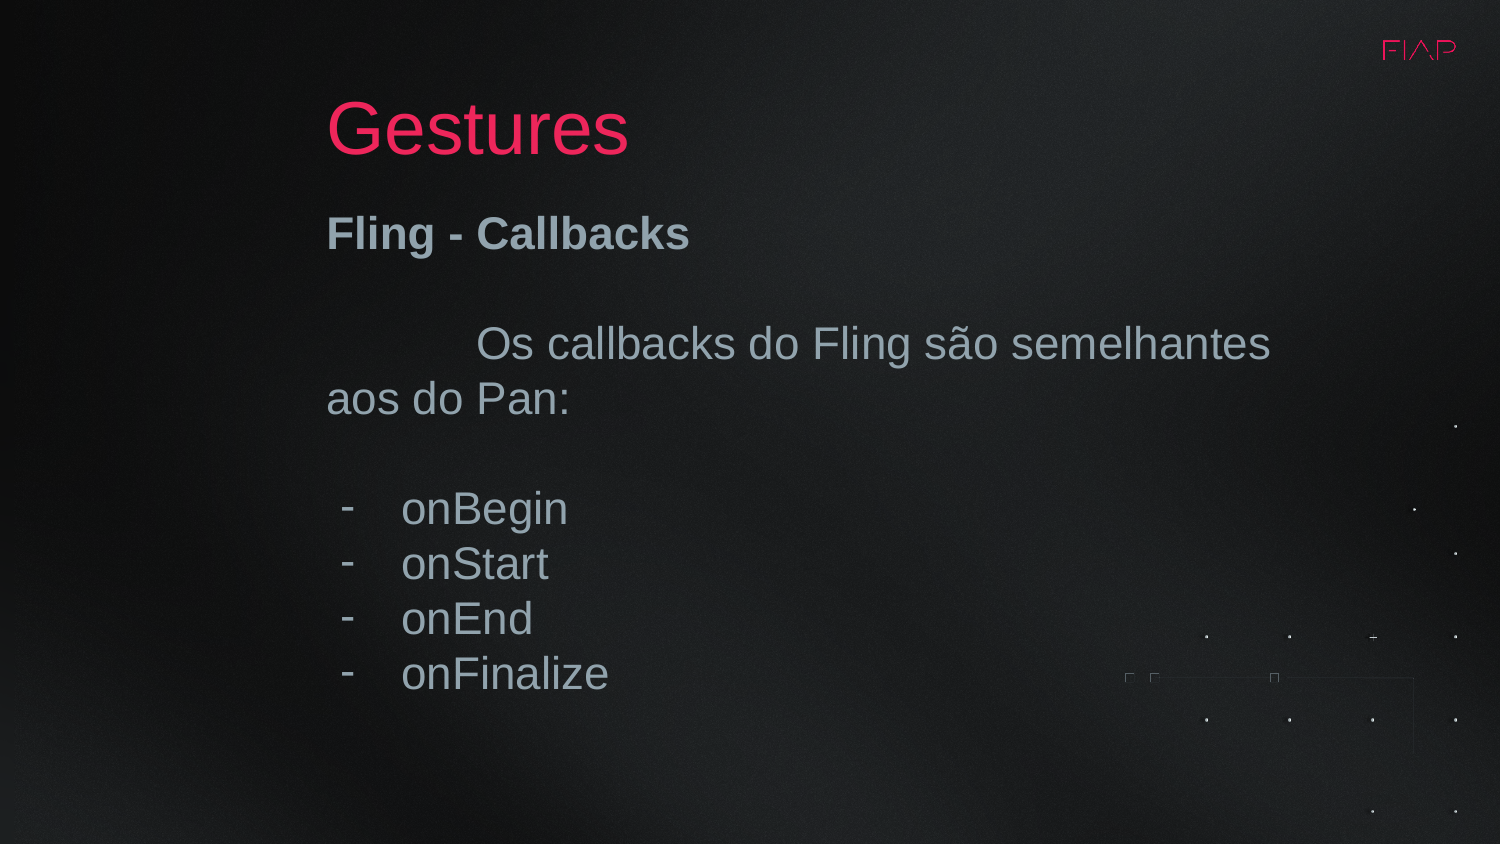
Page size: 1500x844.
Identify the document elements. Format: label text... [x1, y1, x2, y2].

text_box Gestures [311, 72, 1126, 177]
text_box Fling - Callbacks Os callbacks do Fling são semelhantes aos do Pan: onBegin onStart onEnd onFinalize [311, 196, 1292, 706]
picture [0, 0, 1500, 844]
